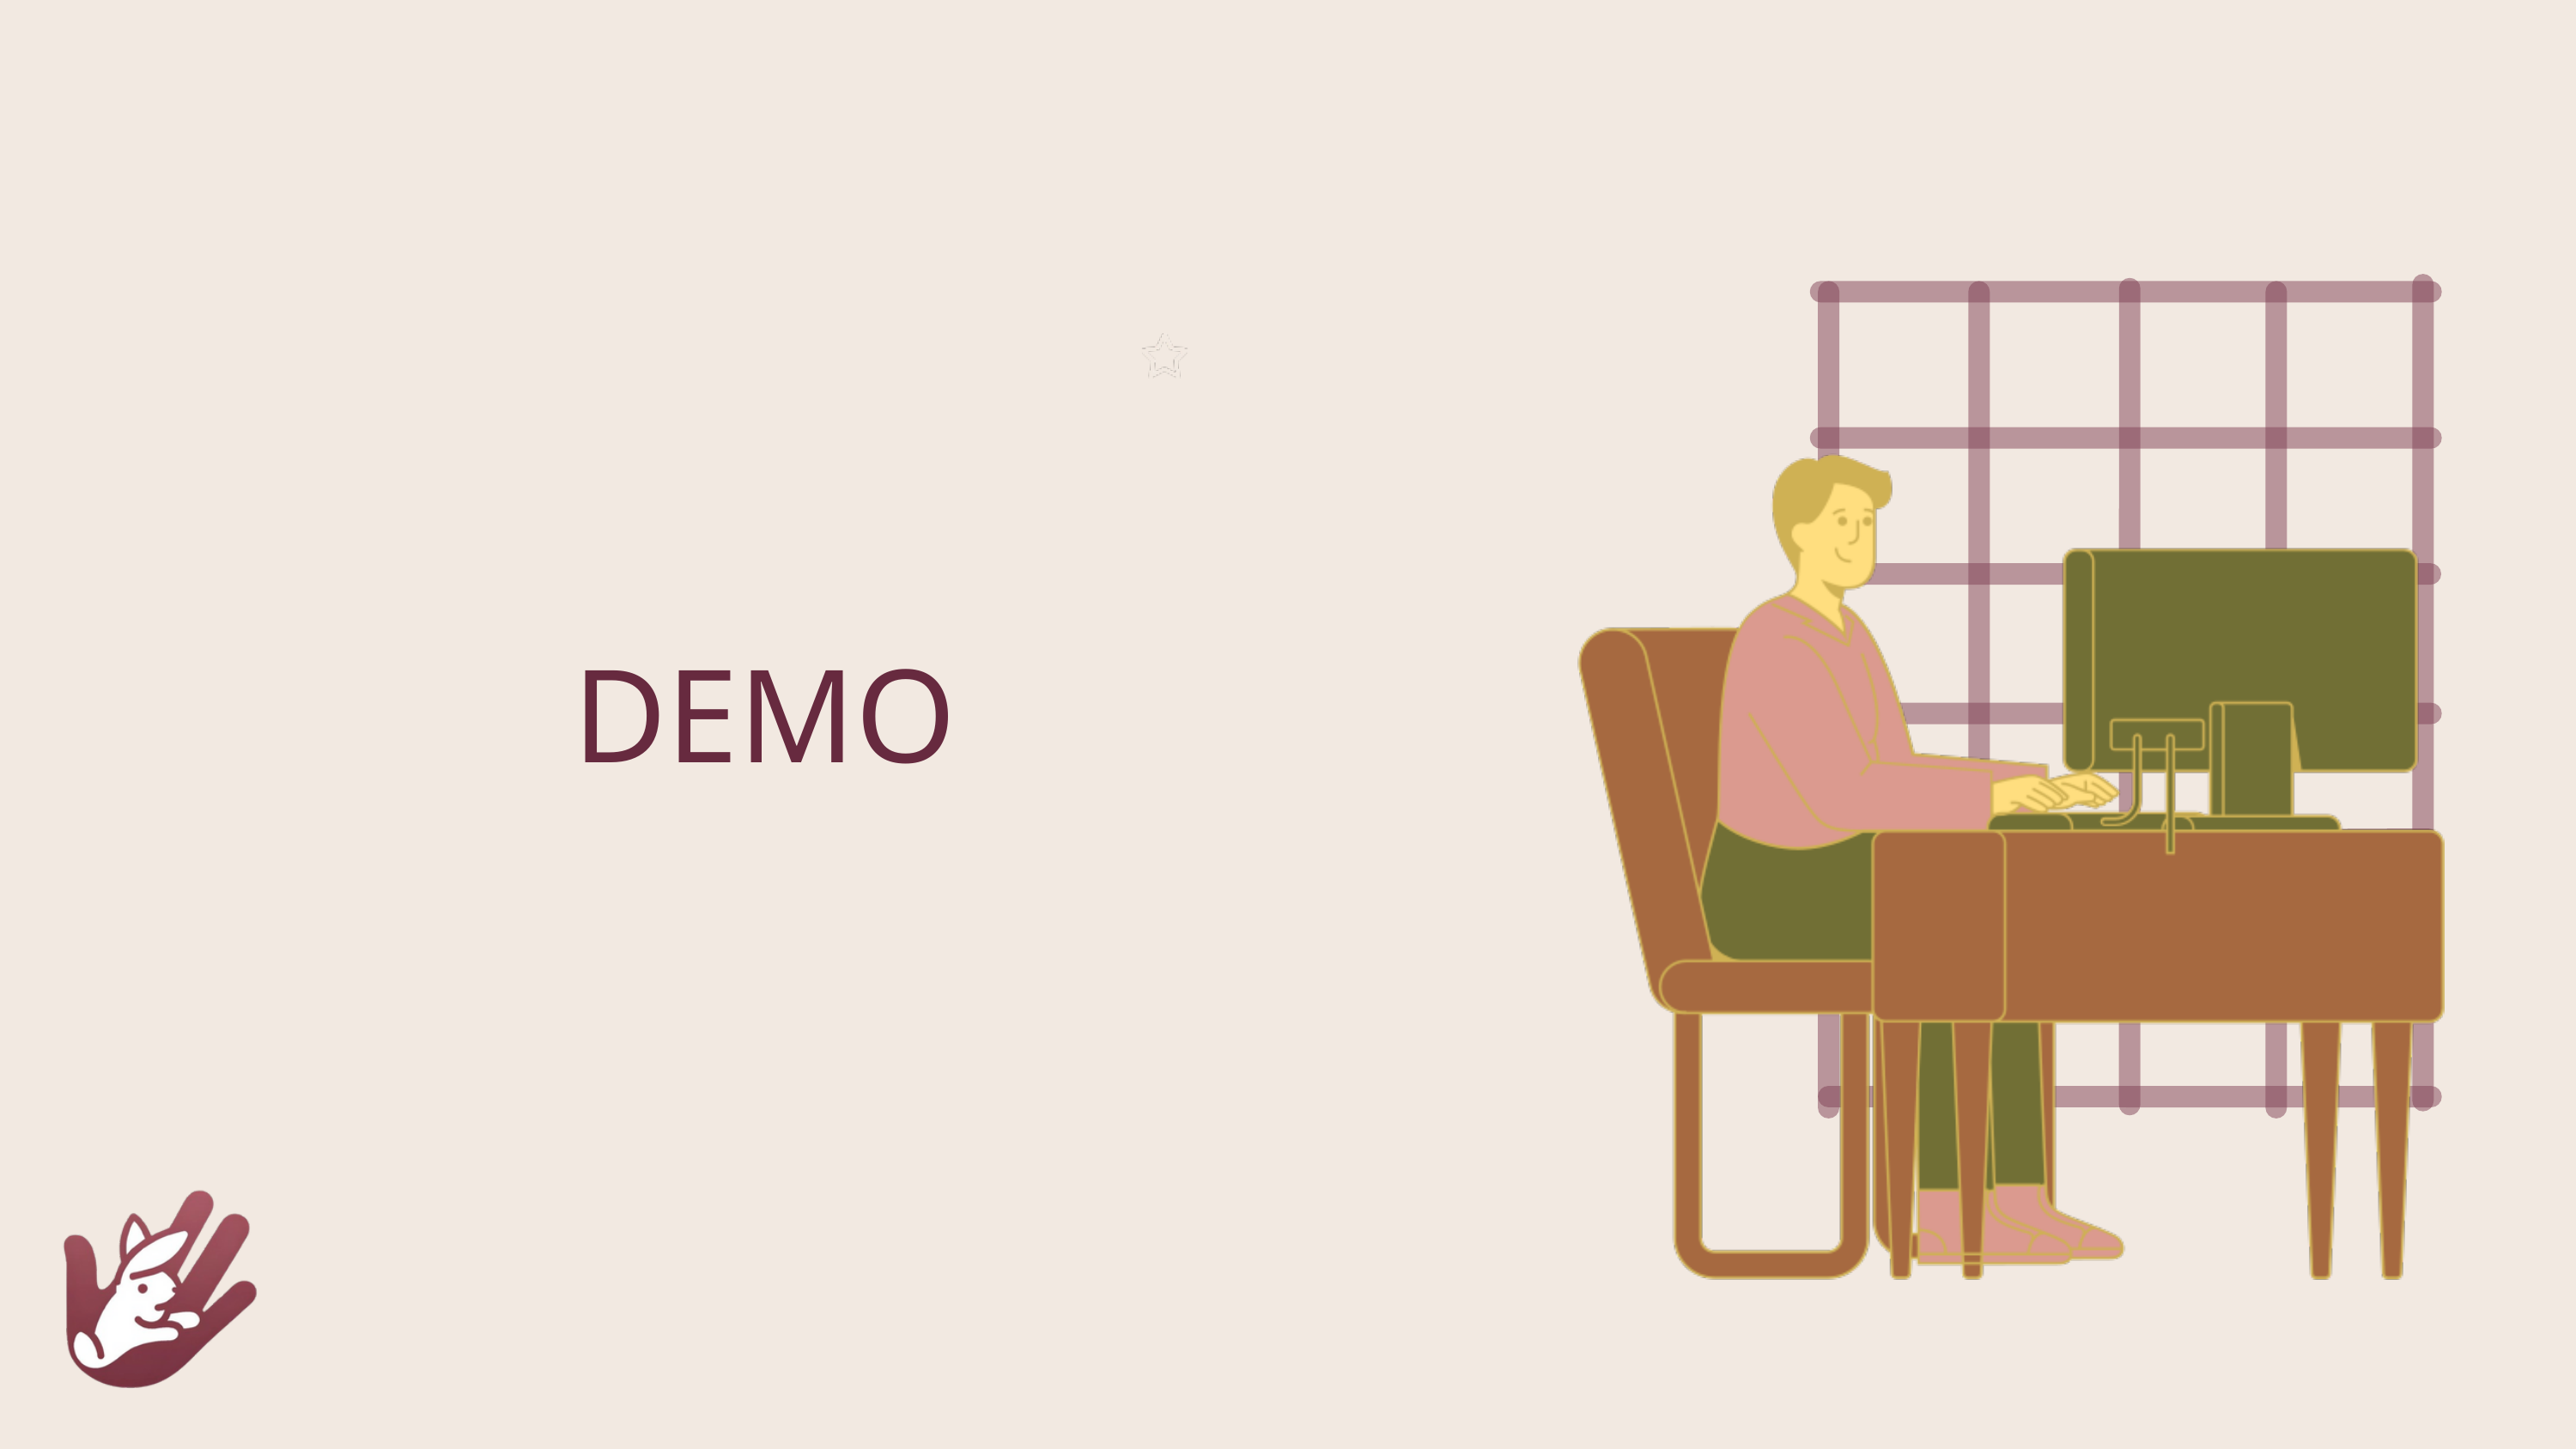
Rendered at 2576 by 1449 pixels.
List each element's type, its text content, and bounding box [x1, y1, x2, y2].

text_box [0, 1155, 297, 1449]
text_box DEMO [323, 608, 1206, 789]
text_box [1820, 291, 2432, 1117]
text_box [1123, 314, 1206, 397]
text_box [1577, 449, 2445, 1282]
